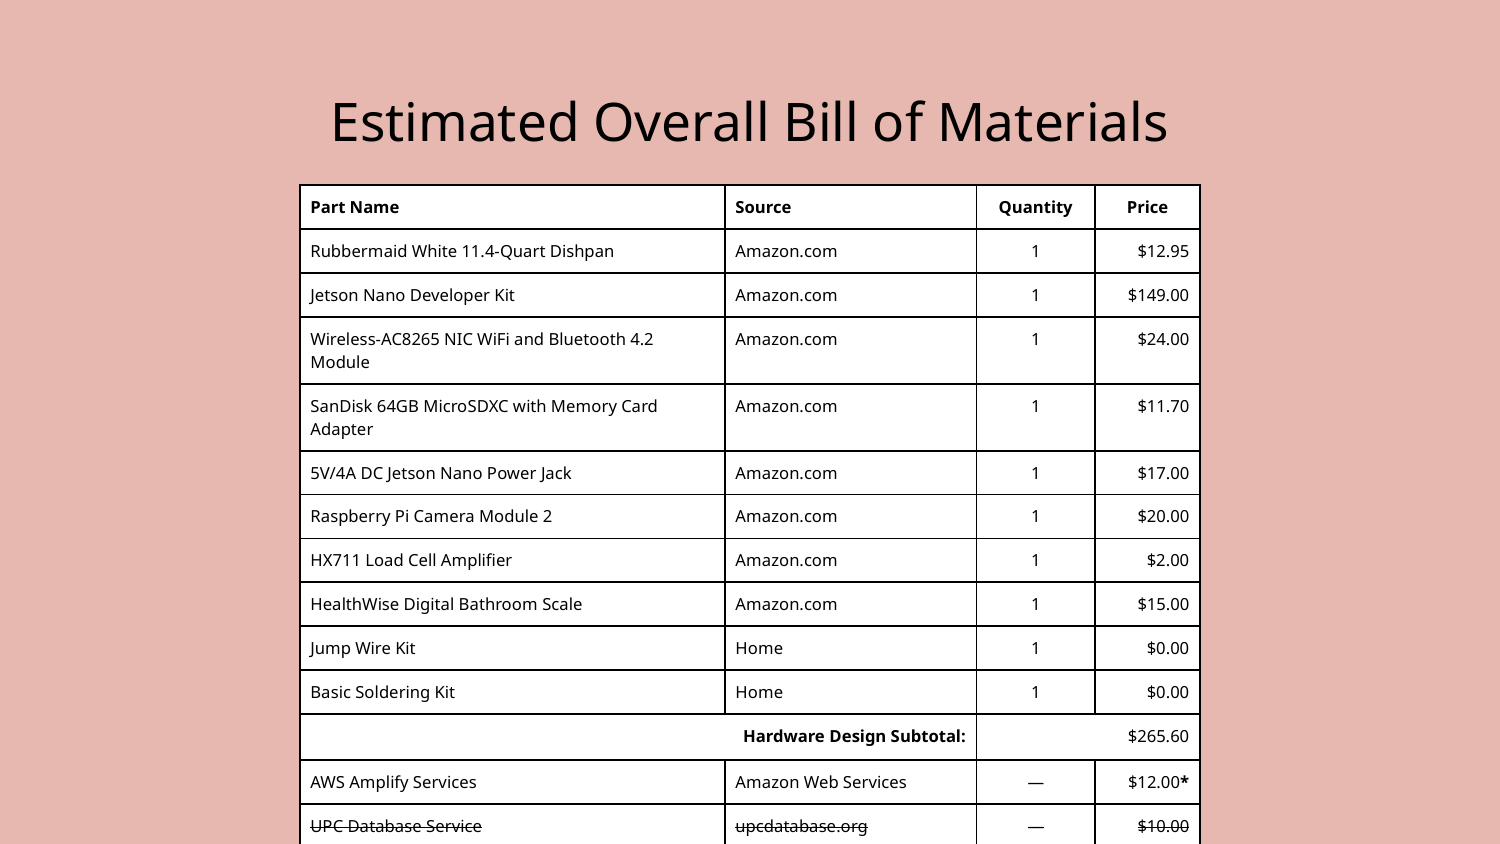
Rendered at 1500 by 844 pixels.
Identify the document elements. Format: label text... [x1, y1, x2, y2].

table_cell 1 [977, 274, 1094, 316]
table_header Price [1096, 186, 1199, 228]
table_cell 1 [977, 671, 1094, 713]
table_cell $149.00 [1096, 274, 1199, 316]
table_cell 1 [977, 230, 1094, 272]
table_cell Basic Soldering Kit [301, 671, 724, 713]
table_cell 1 [977, 385, 1094, 450]
table_cell 1 [977, 583, 1094, 625]
table_cell Amazon.com [726, 318, 976, 383]
table_cell 1 [977, 627, 1094, 669]
table_cell HX711 Load Cell Amplifier [301, 539, 724, 581]
table_header Quantity [977, 186, 1094, 228]
table_cell 1 [977, 318, 1094, 383]
table_cell $2.00 [1096, 539, 1199, 581]
table_cell — [977, 761, 1094, 803]
table_cell HealthWise Digital Bathroom Scale [301, 583, 724, 625]
table_header Part Name [301, 186, 724, 228]
table_cell Jetson Nano Developer Kit [301, 274, 724, 316]
table_cell Amazon.com [726, 385, 976, 450]
table_cell $11.70 [1096, 385, 1199, 450]
table_cell $24.00 [1096, 318, 1199, 383]
table_cell Amazon.com [726, 274, 976, 316]
table_cell 1 [977, 495, 1094, 538]
table_cell Amazon Web Services [726, 761, 976, 803]
table_cell $12.00* [1096, 761, 1199, 803]
table_cell 5V/4A DC Jetson Nano Power Jack [301, 452, 724, 494]
table_cell $10.00 [1096, 805, 1199, 844]
table_cell Wireless-AC8265 NIC WiFi and Bluetooth 4.2 Module [301, 318, 724, 383]
table_cell 1 [977, 539, 1094, 581]
table_cell Jump Wire Kit [301, 627, 724, 669]
table_cell $20.00 [1096, 495, 1199, 538]
table_cell Amazon.com [726, 495, 976, 538]
table_cell 1 [977, 452, 1094, 494]
table_cell Home [726, 627, 976, 669]
table_cell UPC Database Service [301, 805, 724, 844]
table_cell Amazon.com [726, 452, 976, 494]
table_cell AWS Amplify Services [301, 761, 724, 803]
table_cell Hardware Design Subtotal: [301, 715, 976, 759]
table_cell Rubbermaid White 11.4-Quart Dishpan [301, 230, 724, 272]
table_cell $0.00 [1096, 627, 1199, 669]
table_cell $17.00 [1096, 452, 1199, 494]
table_cell — [977, 805, 1094, 844]
title Estimated Overall Bill of Materials [51, 72, 1449, 167]
table_cell SanDisk 64GB MicroSDXC with Memory Card Adapter [301, 385, 724, 450]
table_cell Amazon.com [726, 539, 976, 581]
table_cell Amazon.com [726, 230, 976, 272]
table_cell $265.60 [977, 715, 1199, 759]
table_cell Raspberry Pi Camera Module 2 [301, 495, 724, 538]
table_cell $0.00 [1096, 671, 1199, 713]
table_cell upcdatabase.org [726, 805, 976, 844]
table_cell $15.00 [1096, 583, 1199, 625]
table_cell Amazon.com [726, 583, 976, 625]
table_cell $12.95 [1096, 230, 1199, 272]
table_cell Home [726, 671, 976, 713]
table_header Source [726, 186, 976, 228]
